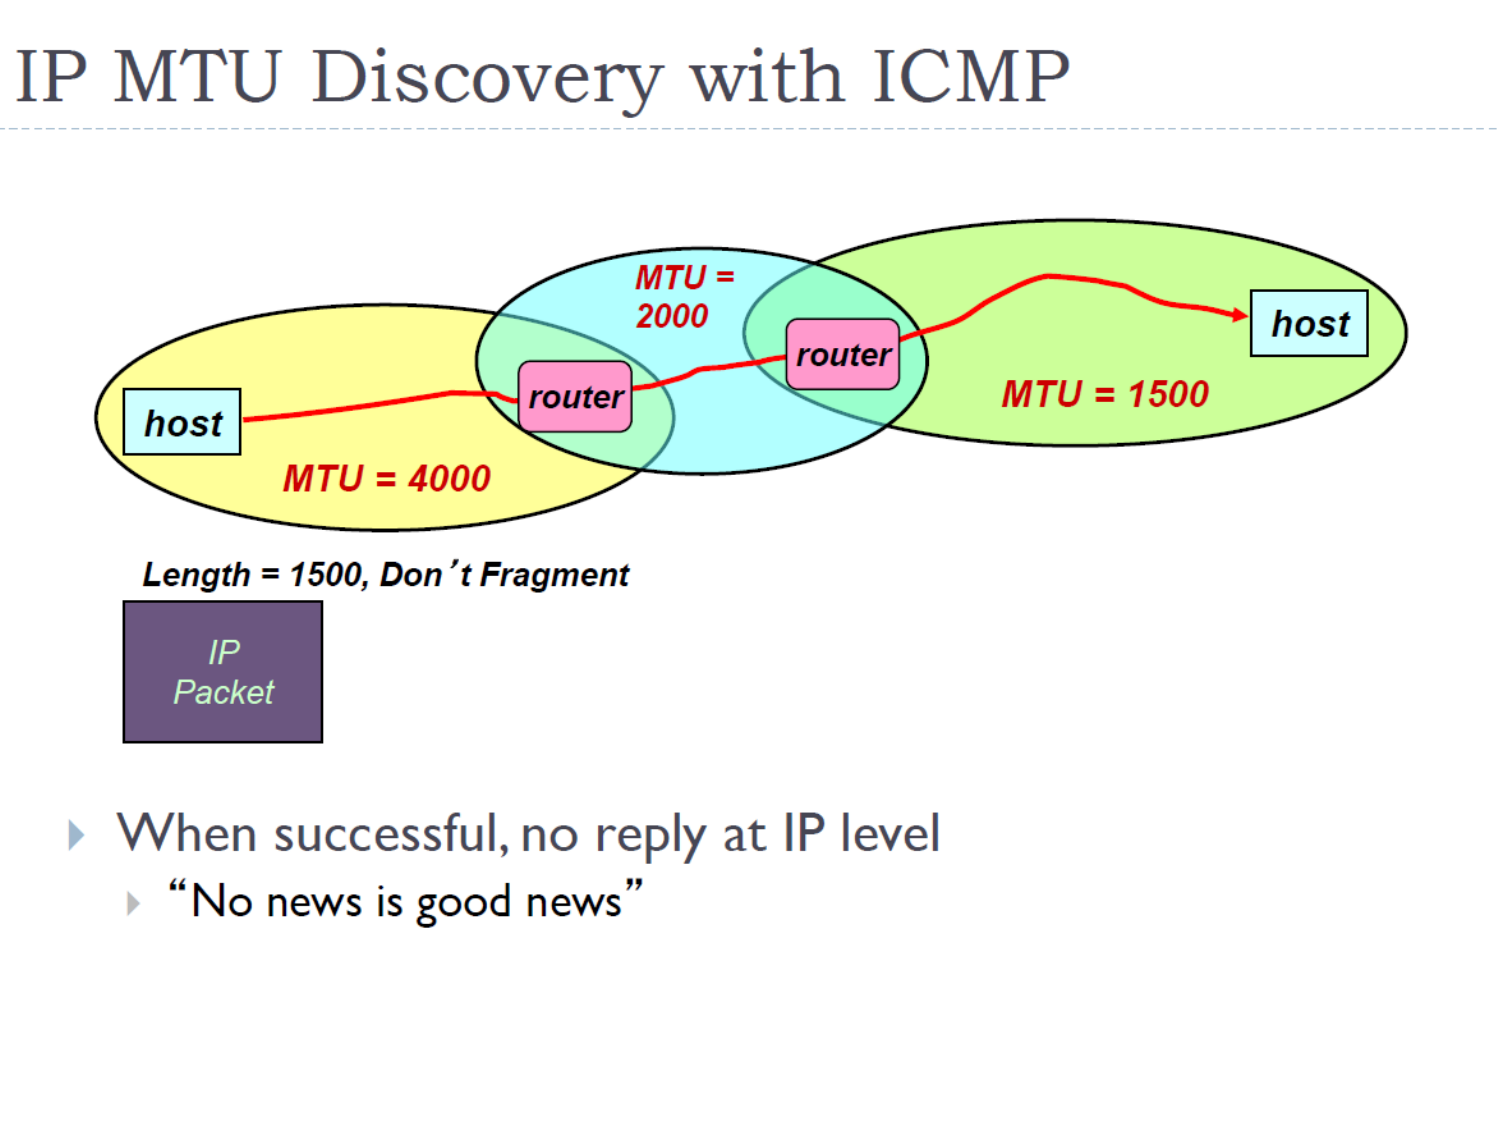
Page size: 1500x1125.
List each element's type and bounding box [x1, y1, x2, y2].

picture [0, 0, 1500, 989]
